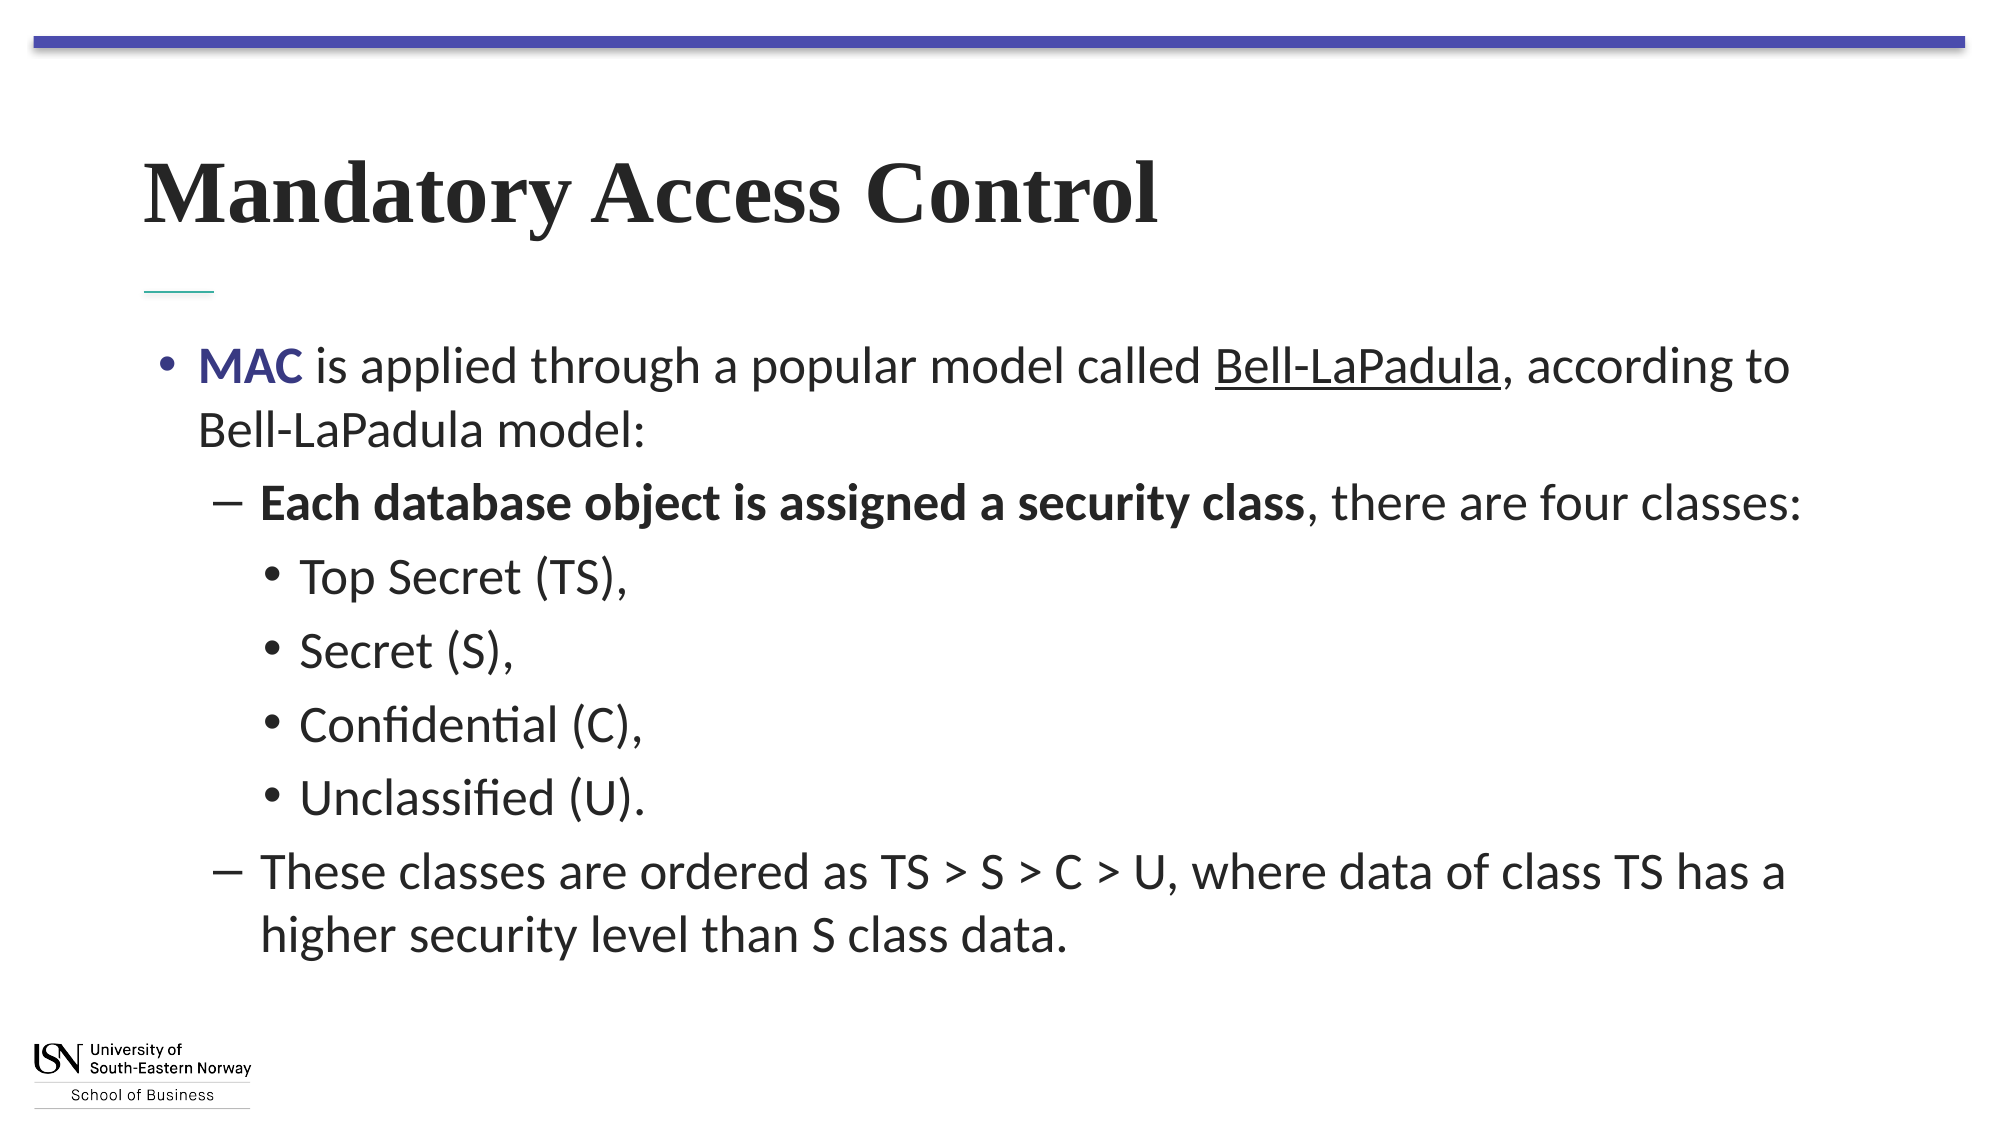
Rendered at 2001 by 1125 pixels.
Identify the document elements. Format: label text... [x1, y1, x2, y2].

picture [16, 1025, 274, 1125]
title Mandatory Access Control [143, 93, 1885, 282]
list MAC is applied through a popular model called Bell-LaPadula, according to Bell-LaPadula model: Each database object is assigned a security class, there are four classes: Top Secret (TS), Secret (S), Confidential (C), Unclassified (U). These classes are ordered as TS > S > C > U, where data of class TS has a higher security level than S class data. [143, 331, 1885, 971]
